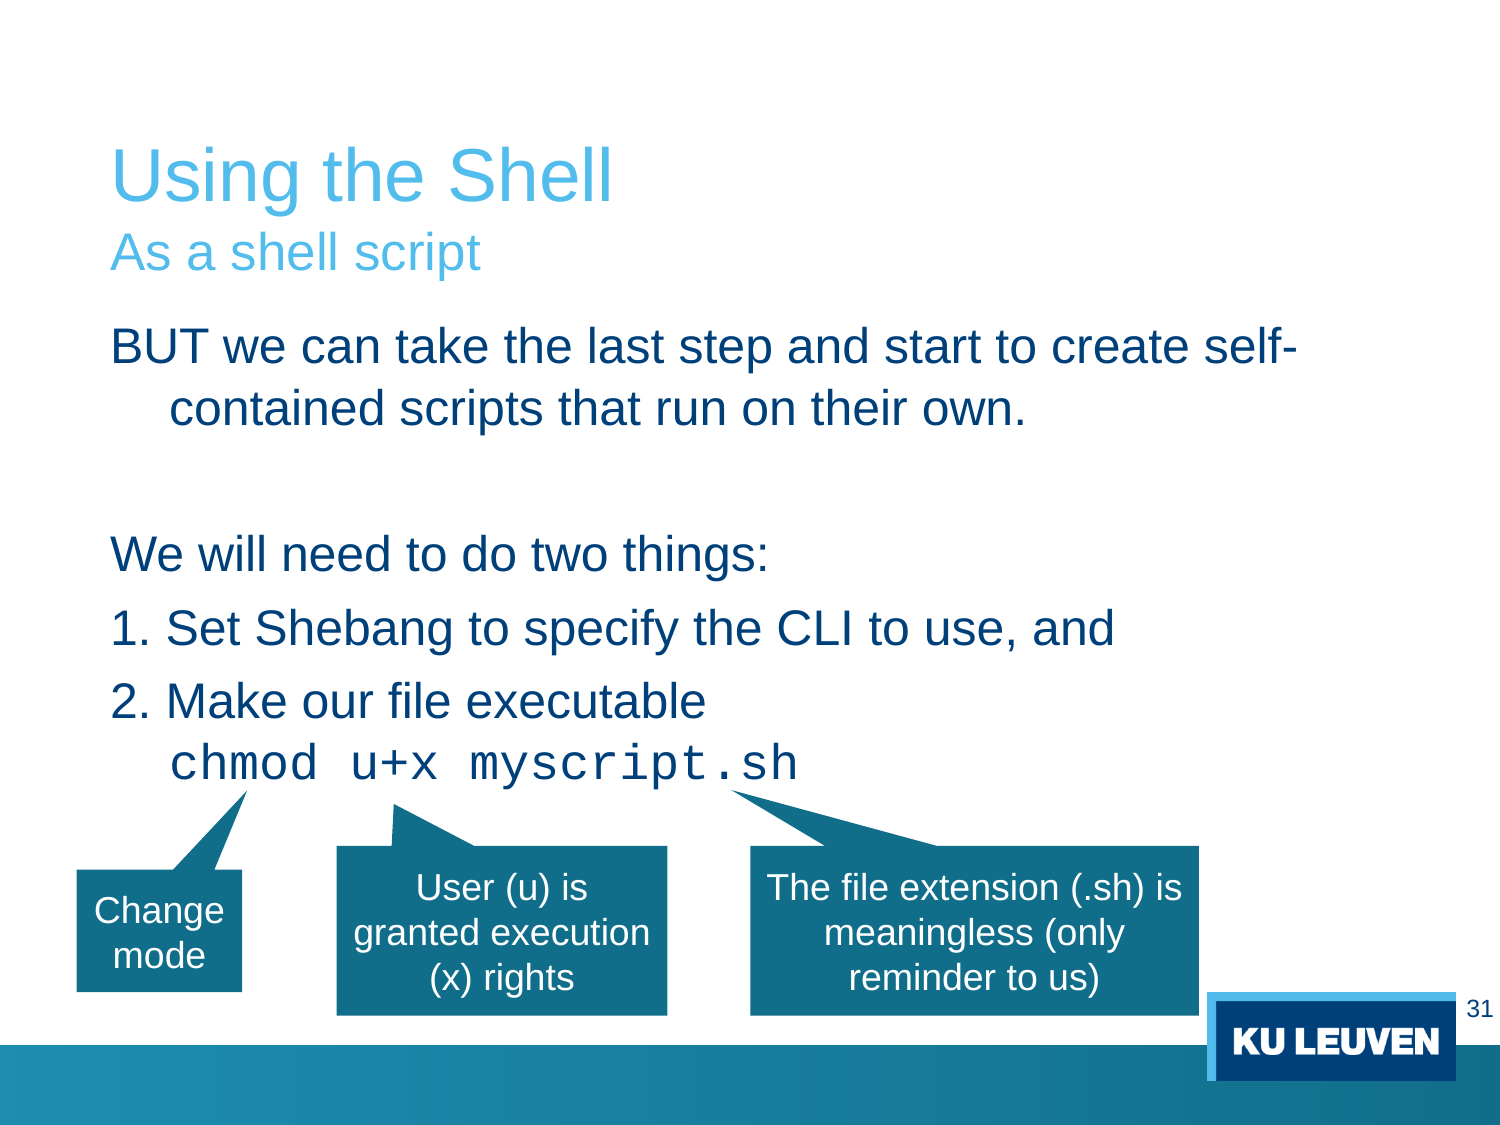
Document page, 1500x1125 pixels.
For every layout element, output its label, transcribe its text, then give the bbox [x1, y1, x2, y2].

text_box Change mode [74, 788, 250, 995]
list BUT we can take the last step and start to create self-contained scripts that run on their own. We will need to do two things: 1. Set Shebang to specify the CLI to use, and 2. Make our file executable chmod u+x myscript.sh [110, 312, 1391, 870]
slide_number 31 [1340, 992, 1495, 1040]
text_box The file extension (.sh) is meaningless (only reminder to us) [729, 788, 1201, 1018]
title Using the Shell As a shell script [110, 93, 1391, 281]
picture [1207, 992, 1456, 1081]
text_box User (u) is granted execution (x) rights [334, 802, 670, 1018]
